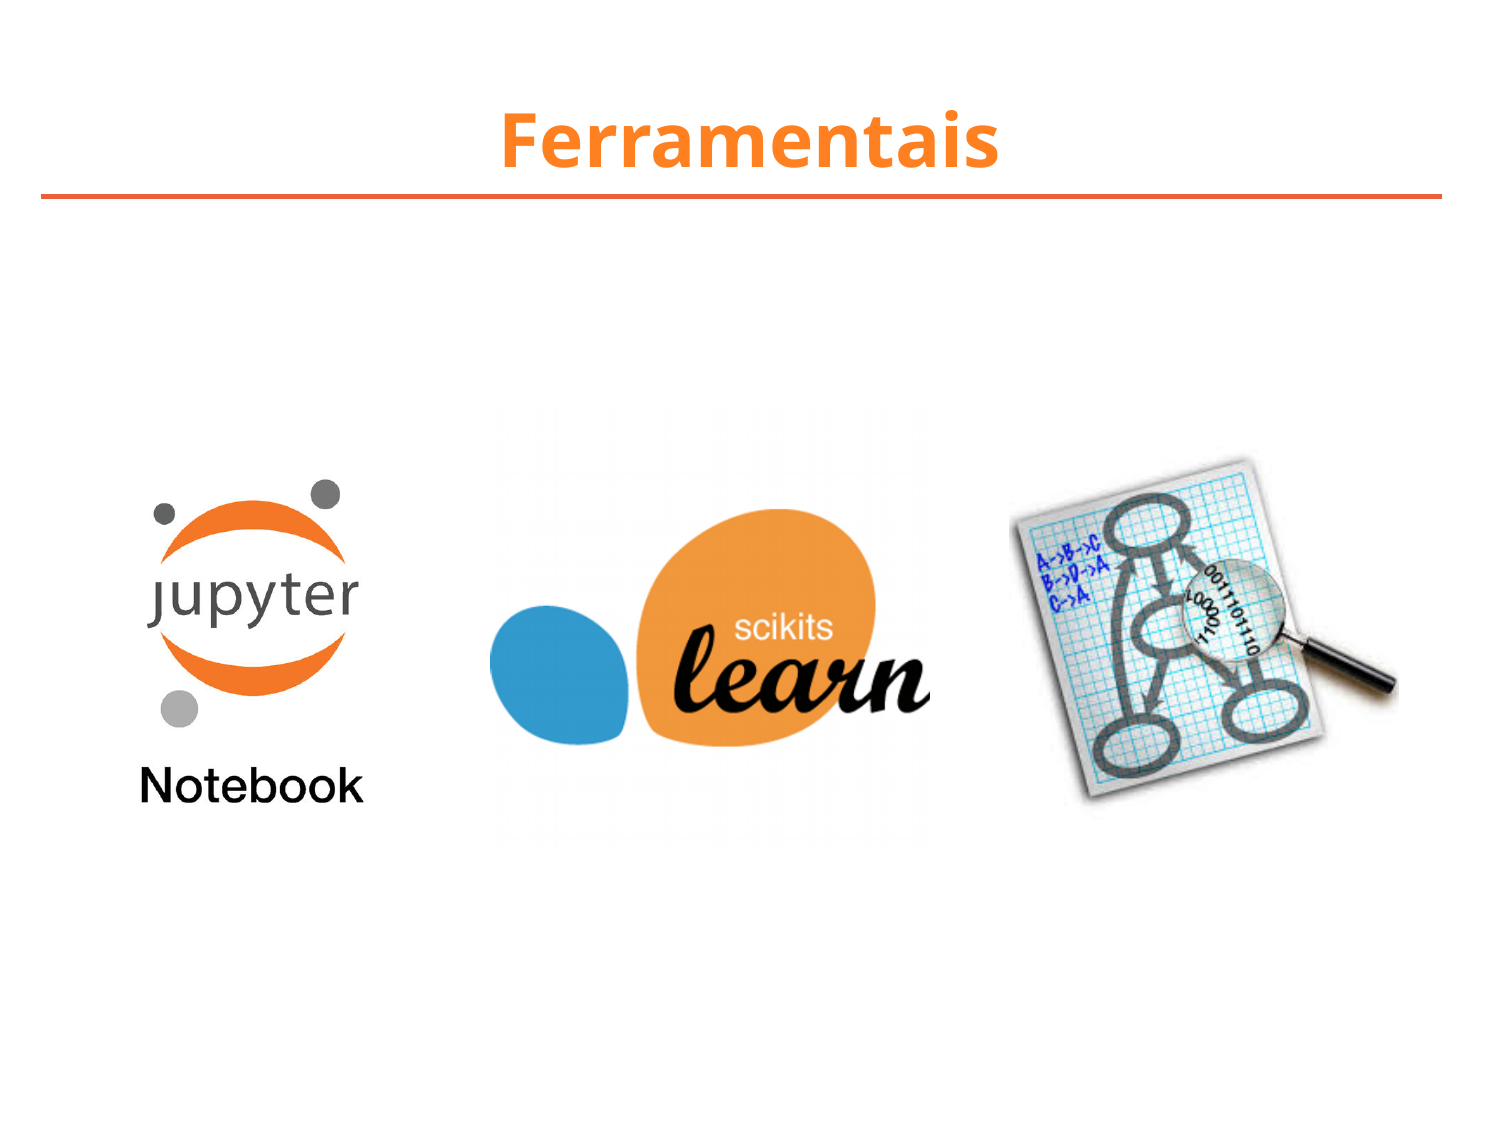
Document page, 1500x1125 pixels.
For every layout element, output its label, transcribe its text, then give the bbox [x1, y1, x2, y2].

picture [1009, 433, 1399, 823]
picture [41, 424, 465, 848]
title Ferramentais [41, 42, 1459, 198]
picture [489, 407, 930, 848]
